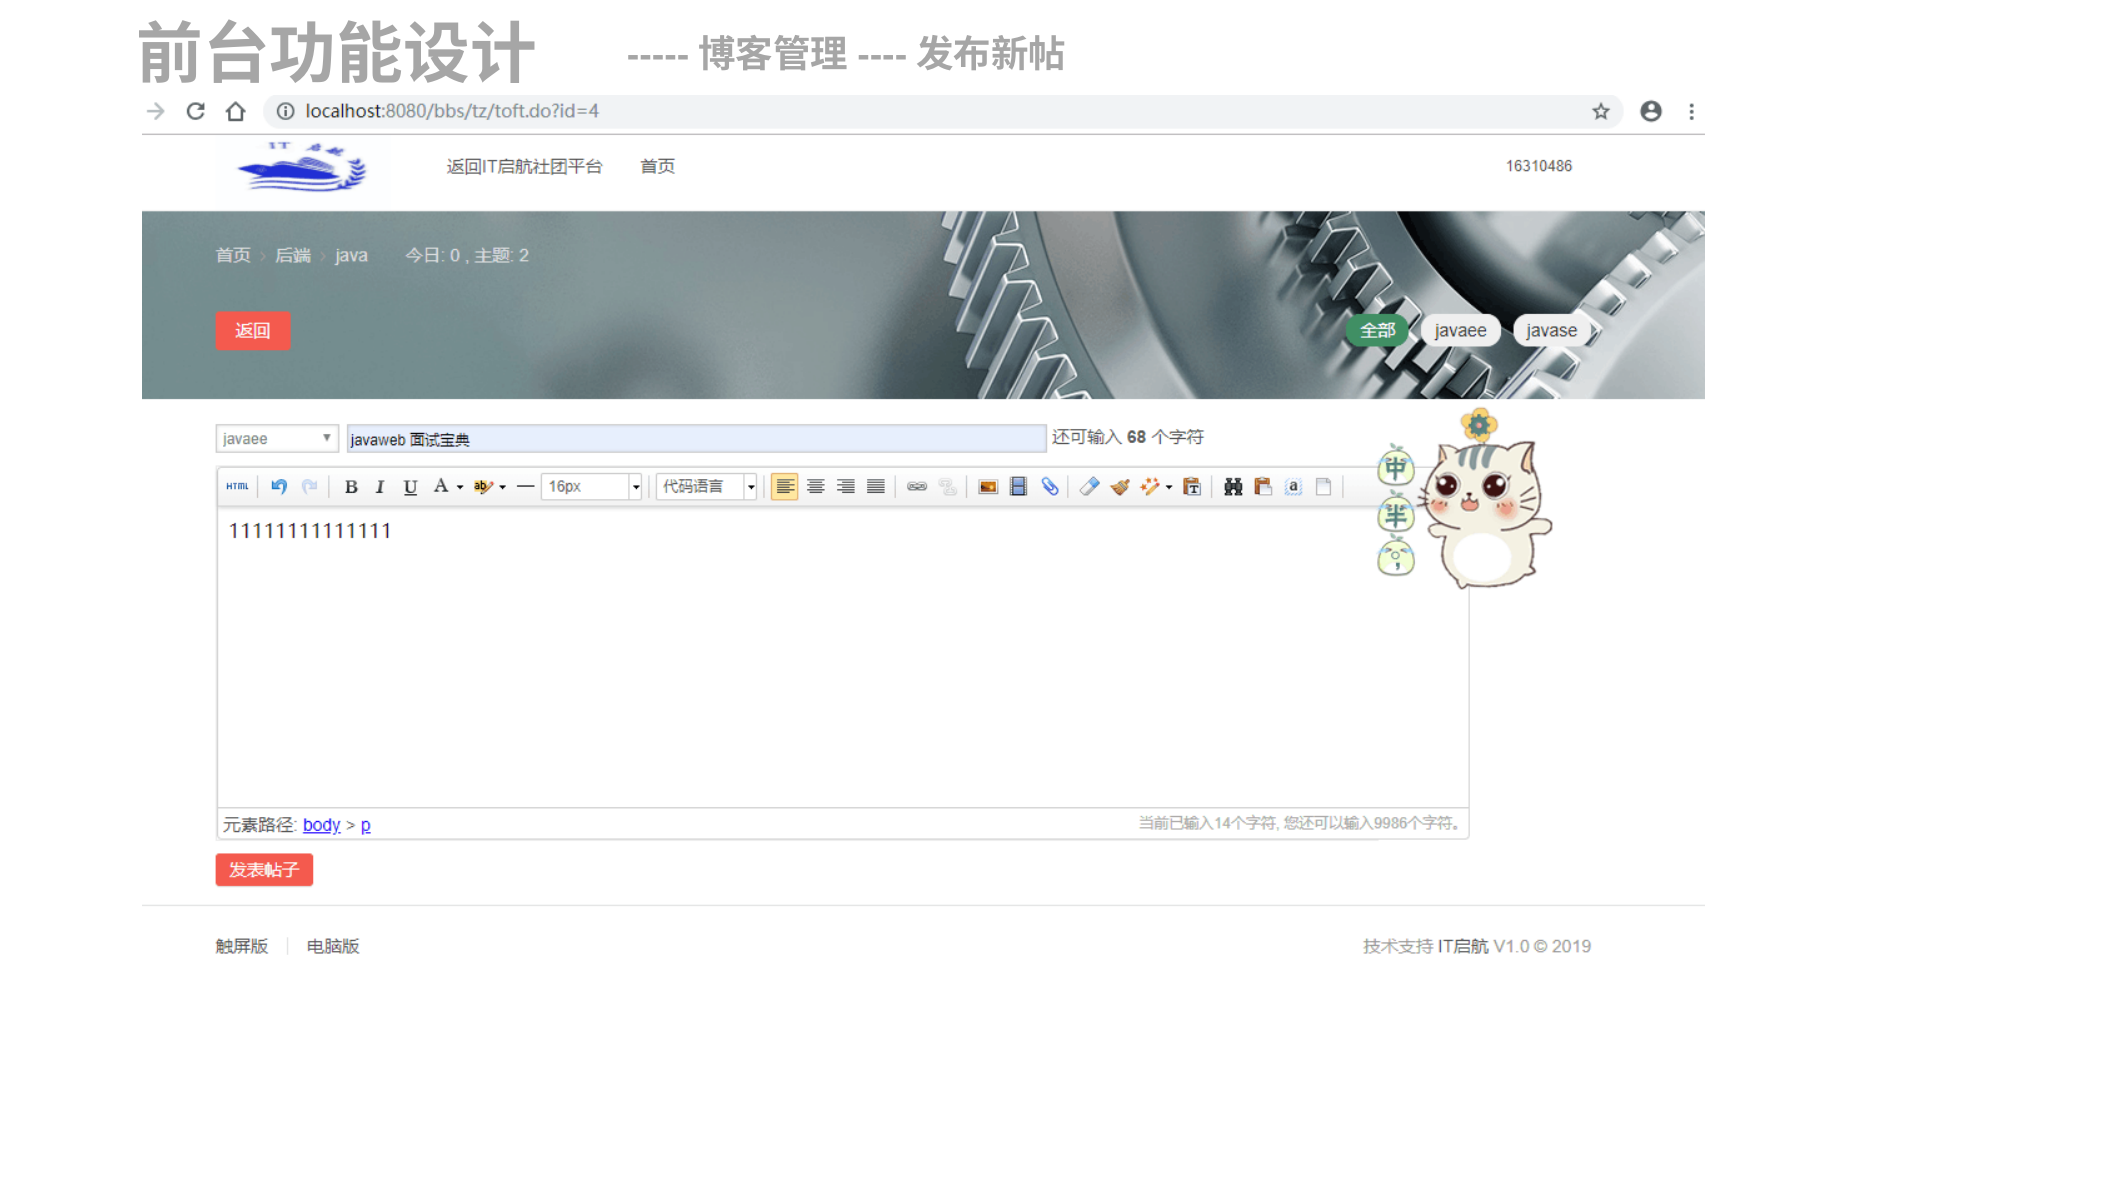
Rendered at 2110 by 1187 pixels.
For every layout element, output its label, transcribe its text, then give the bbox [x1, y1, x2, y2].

text_box -----博客管理----发布新帖 [626, 29, 1352, 75]
picture [142, 95, 1705, 985]
text_box 前台功能设计 [136, 11, 597, 92]
